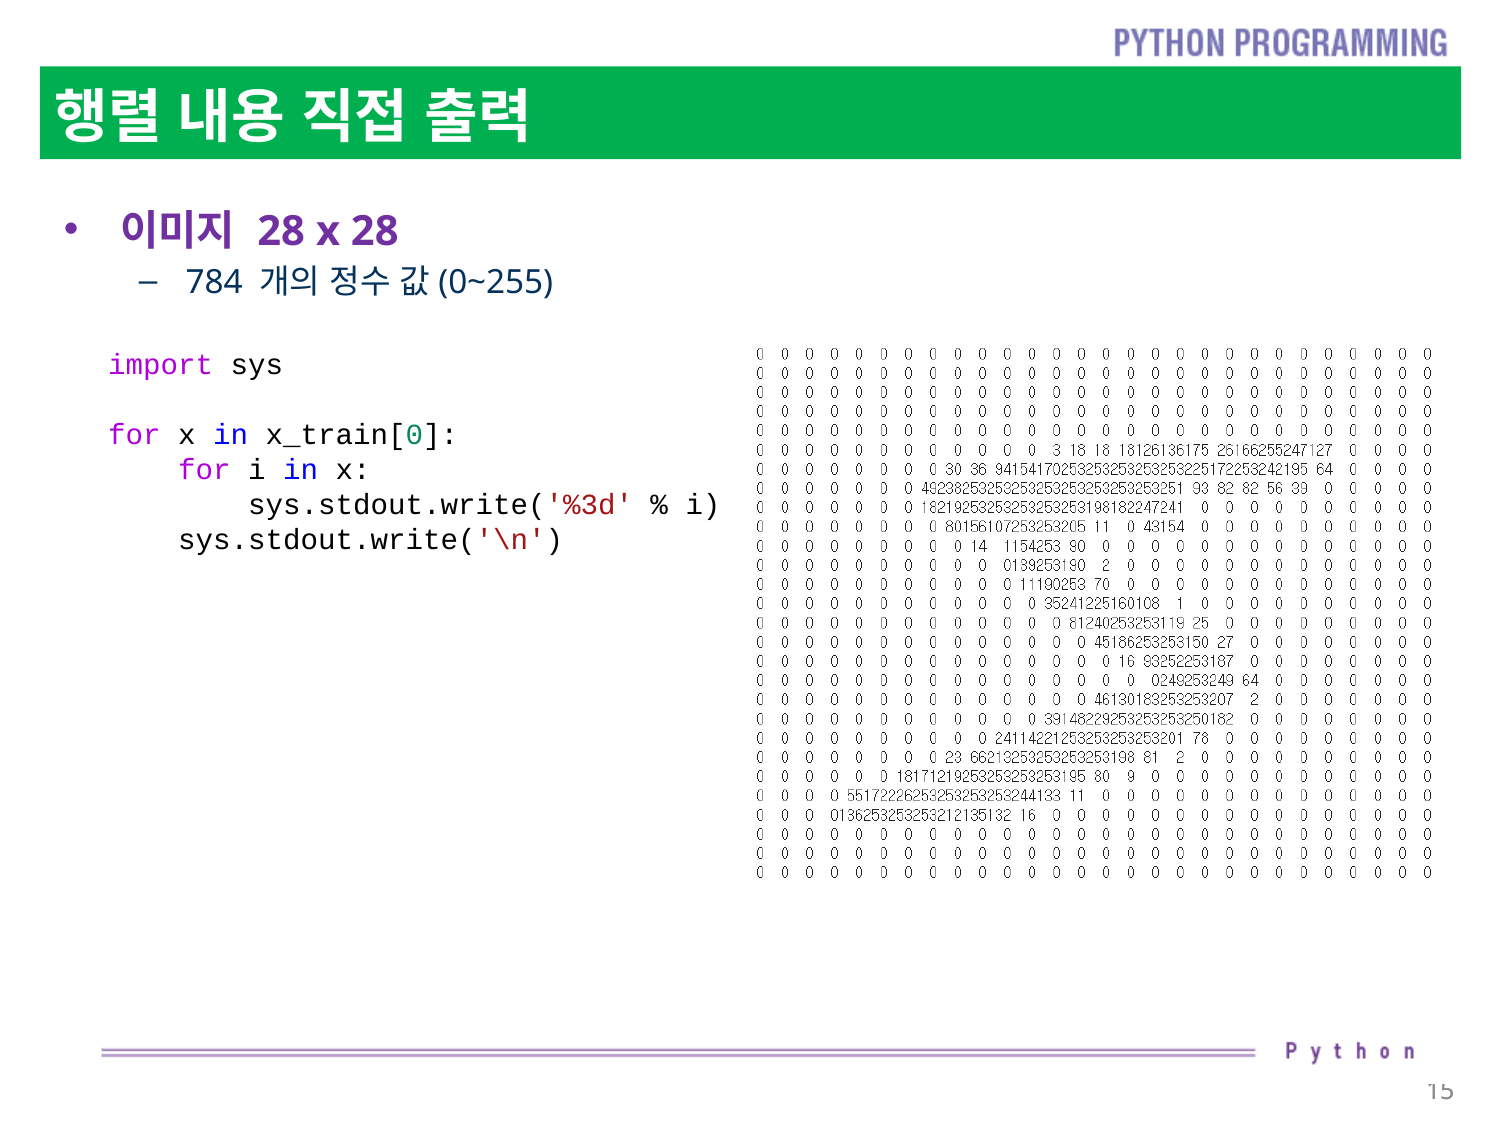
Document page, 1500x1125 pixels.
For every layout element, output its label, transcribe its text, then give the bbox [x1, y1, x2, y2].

text_box import sys for x in x_train[0]: for i in x: sys.stdout.write('%3d' % i) sys.stdout.write('\n') [93, 338, 739, 563]
title 행렬 내용 직접 출력 [39, 76, 1444, 152]
picture [1106, 13, 1462, 66]
slide_number 15 [1119, 1071, 1470, 1112]
picture [741, 337, 1442, 886]
picture [18, 1020, 1483, 1084]
list 이미지 28 x 28 784 개의 정수 값(0~255) [48, 195, 1461, 1041]
